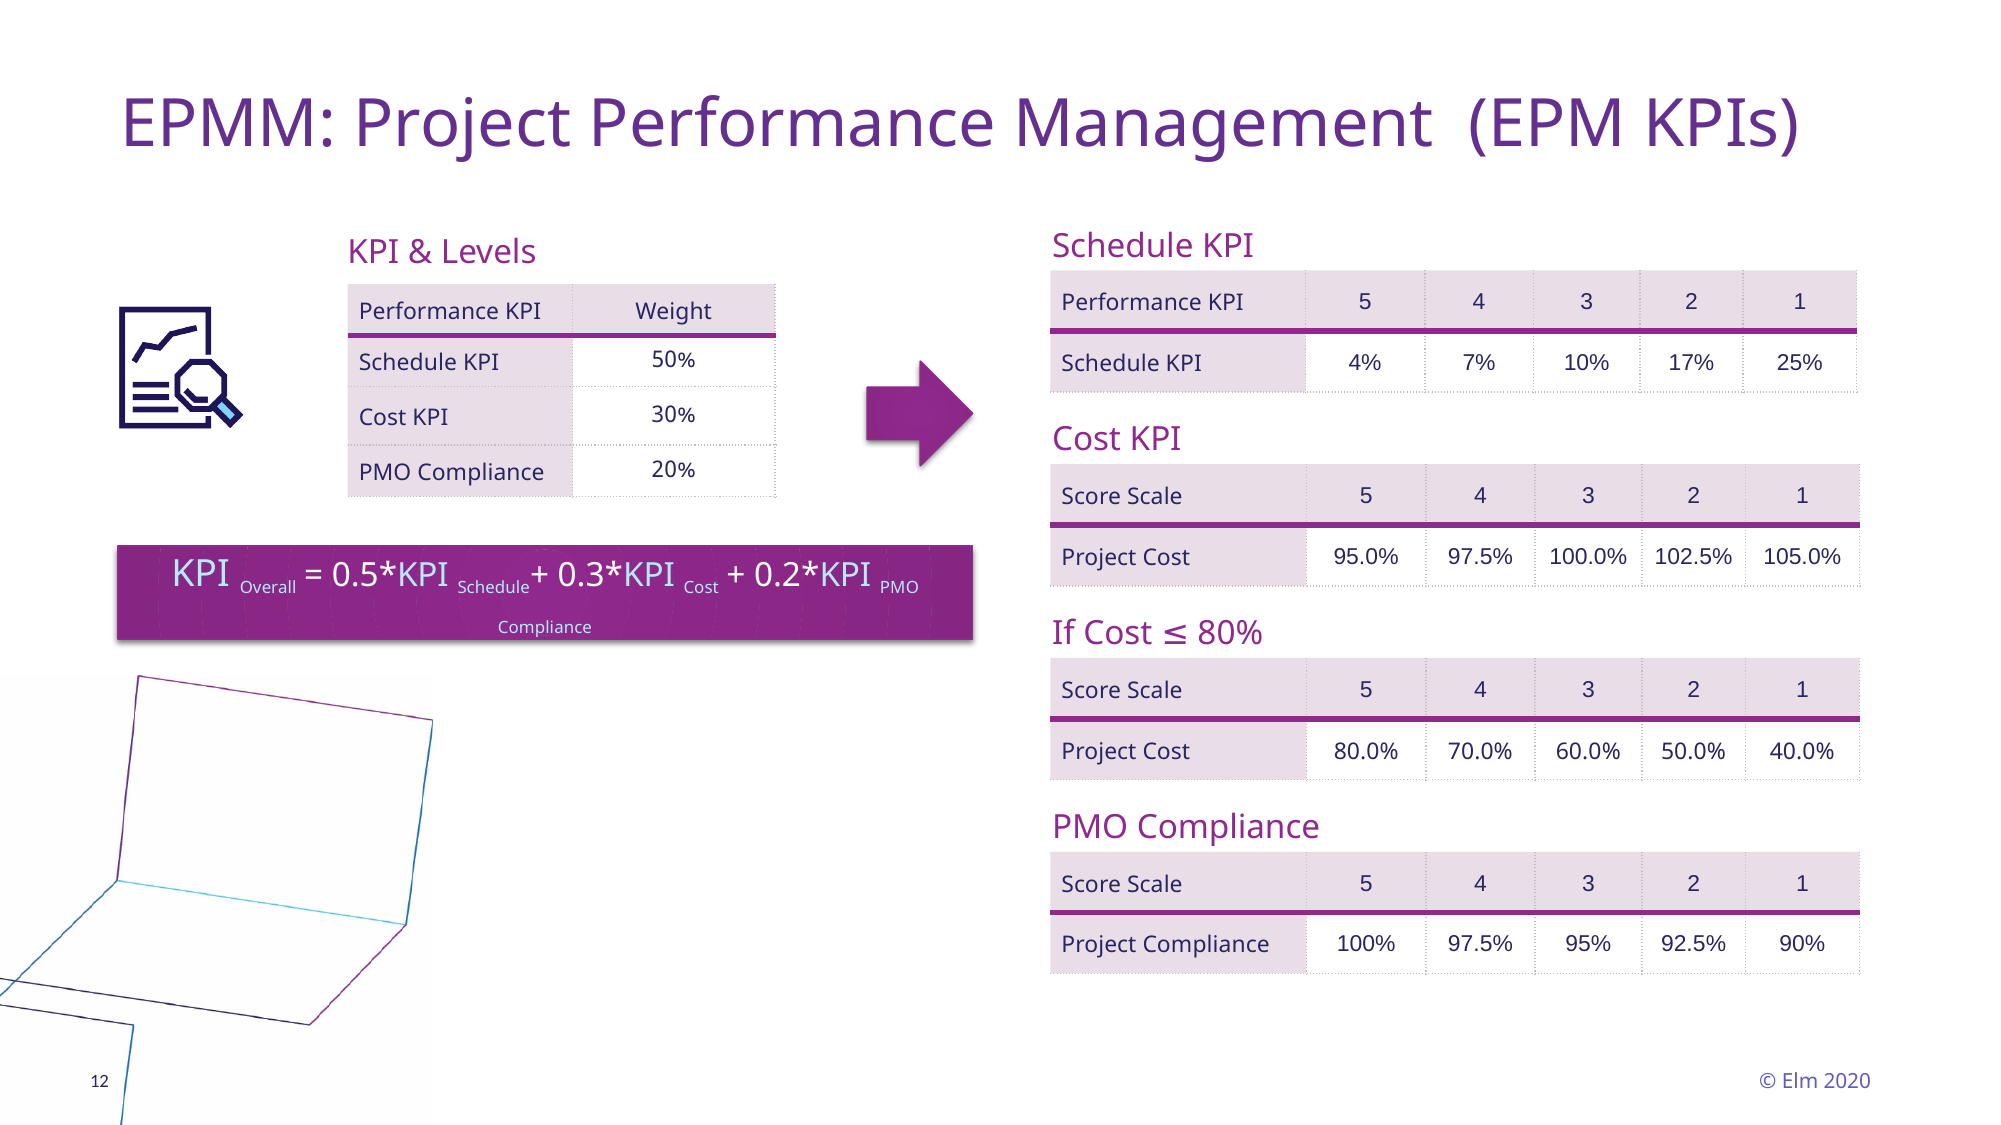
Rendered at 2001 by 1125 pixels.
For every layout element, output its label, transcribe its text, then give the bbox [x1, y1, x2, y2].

table_cell 100% [1306, 915, 1426, 973]
table_cell Project Cost [1050, 528, 1306, 586]
table_cell 95% [1535, 915, 1642, 973]
table_header Performance KPI [348, 284, 573, 333]
text_box EPMM: Project Performance Management (EPM KPIs) [104, 44, 1907, 195]
table_cell 4% [1306, 334, 1425, 392]
table_header 5 [1306, 464, 1426, 522]
table_header 2 [1642, 464, 1745, 522]
table_cell 17% [1640, 334, 1743, 392]
table_header Performance KPI [1050, 270, 1306, 328]
table_cell 25% [1743, 334, 1857, 392]
table_header 1 [1745, 658, 1859, 716]
text_box KPI & Levels [347, 230, 578, 271]
footer © Elm 2020 [1500, 1050, 1886, 1110]
table_cell Cost KPI [348, 386, 573, 445]
table_cell 105.0% [1745, 528, 1859, 586]
table_header 2 [1642, 852, 1745, 910]
table_header Score Scale [1050, 464, 1306, 522]
table_cell 40.0% [1745, 722, 1859, 780]
table_header 3 [1533, 270, 1640, 328]
table_cell 90% [1745, 915, 1859, 973]
table_header 2 [1642, 658, 1745, 716]
table_header 5 [1306, 658, 1426, 716]
picture [0, 675, 433, 1125]
table_header 4 [1426, 852, 1535, 910]
table_cell 100.0% [1535, 528, 1642, 586]
text_box KPI Overall = 0.5*KPI Schedule+ 0.3*KPI Cost + 0.2*KPI PMO Compliance [117, 545, 973, 640]
table_cell Schedule KPI [348, 338, 573, 386]
table_header 3 [1535, 852, 1642, 910]
table_cell 50.0% [1642, 722, 1745, 780]
table_header 4 [1425, 270, 1533, 328]
table_header 4 [1426, 464, 1535, 522]
table_header 5 [1306, 852, 1426, 910]
table_header 3 [1535, 658, 1642, 716]
text_box PMO Compliance [1052, 805, 1352, 851]
table_cell Project Compliance [1050, 915, 1306, 973]
table_header 2 [1640, 270, 1743, 328]
table_cell 97.5% [1426, 528, 1535, 586]
text_box Cost KPI [1052, 417, 1352, 463]
table_cell 97.5% [1426, 915, 1535, 973]
table_header 1 [1743, 270, 1857, 328]
table_cell 70.0% [1426, 722, 1535, 780]
table_cell 50% [573, 338, 775, 386]
table_header 1 [1745, 852, 1859, 910]
table_cell 92.5% [1642, 915, 1745, 973]
table_header 1 [1745, 464, 1859, 522]
table_cell 7% [1425, 334, 1533, 392]
table_header Score Scale [1050, 658, 1306, 716]
slide_number 12 [75, 1050, 542, 1110]
table_cell 80.0% [1306, 722, 1426, 780]
table_cell 20% [573, 445, 775, 496]
table_header 3 [1535, 464, 1642, 522]
table_header Weight [573, 284, 775, 333]
list Schedule KPI [1052, 223, 1353, 269]
table_header 4 [1426, 658, 1535, 716]
table_header Score Scale [1050, 852, 1306, 910]
table_cell 60.0% [1535, 722, 1642, 780]
table_cell 102.5% [1642, 528, 1745, 586]
text_box If Cost ≤ 80% [1052, 611, 1352, 657]
text_box [866, 360, 974, 467]
table_cell 10% [1533, 334, 1640, 392]
table_header 5 [1306, 270, 1425, 328]
picture [104, 292, 256, 444]
table_cell 95.0% [1306, 528, 1426, 586]
table_cell Schedule KPI [1050, 334, 1306, 392]
table_cell Project Cost [1050, 722, 1306, 780]
table_cell 30% [573, 386, 775, 445]
table_cell PMO Compliance [348, 445, 573, 496]
